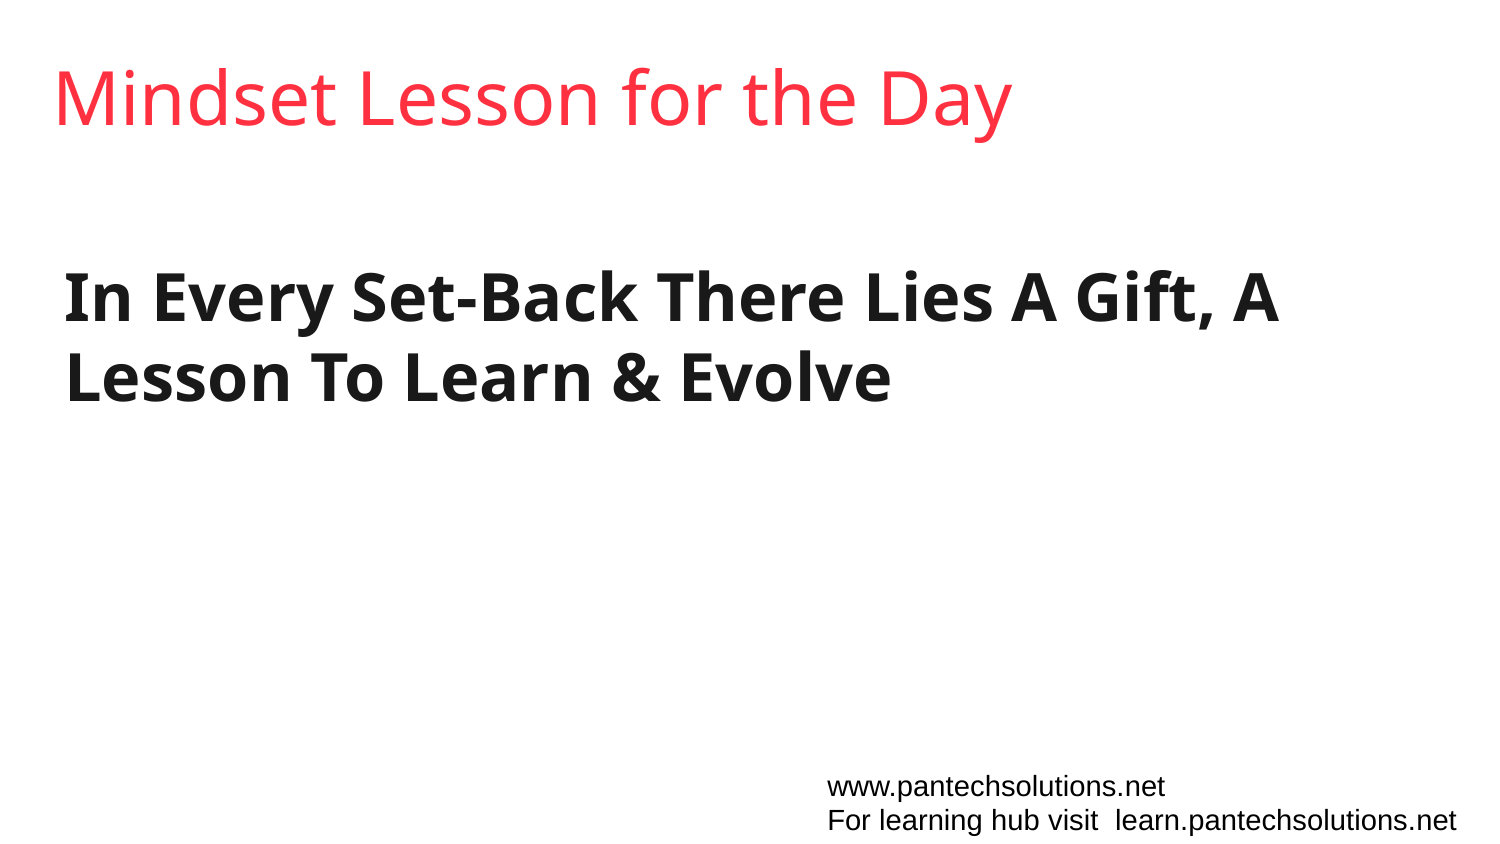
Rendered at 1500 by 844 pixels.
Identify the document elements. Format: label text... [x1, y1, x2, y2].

title Mindset Lesson for the Day [37, 35, 1436, 130]
list In Every Set-Back There Lies A Gift, A Lesson To Learn & Evolve [26, 240, 1424, 449]
slide_number www.pantechsolutions.net For learning hub visit learn.pantechsolutions.net [812, 759, 1500, 797]
